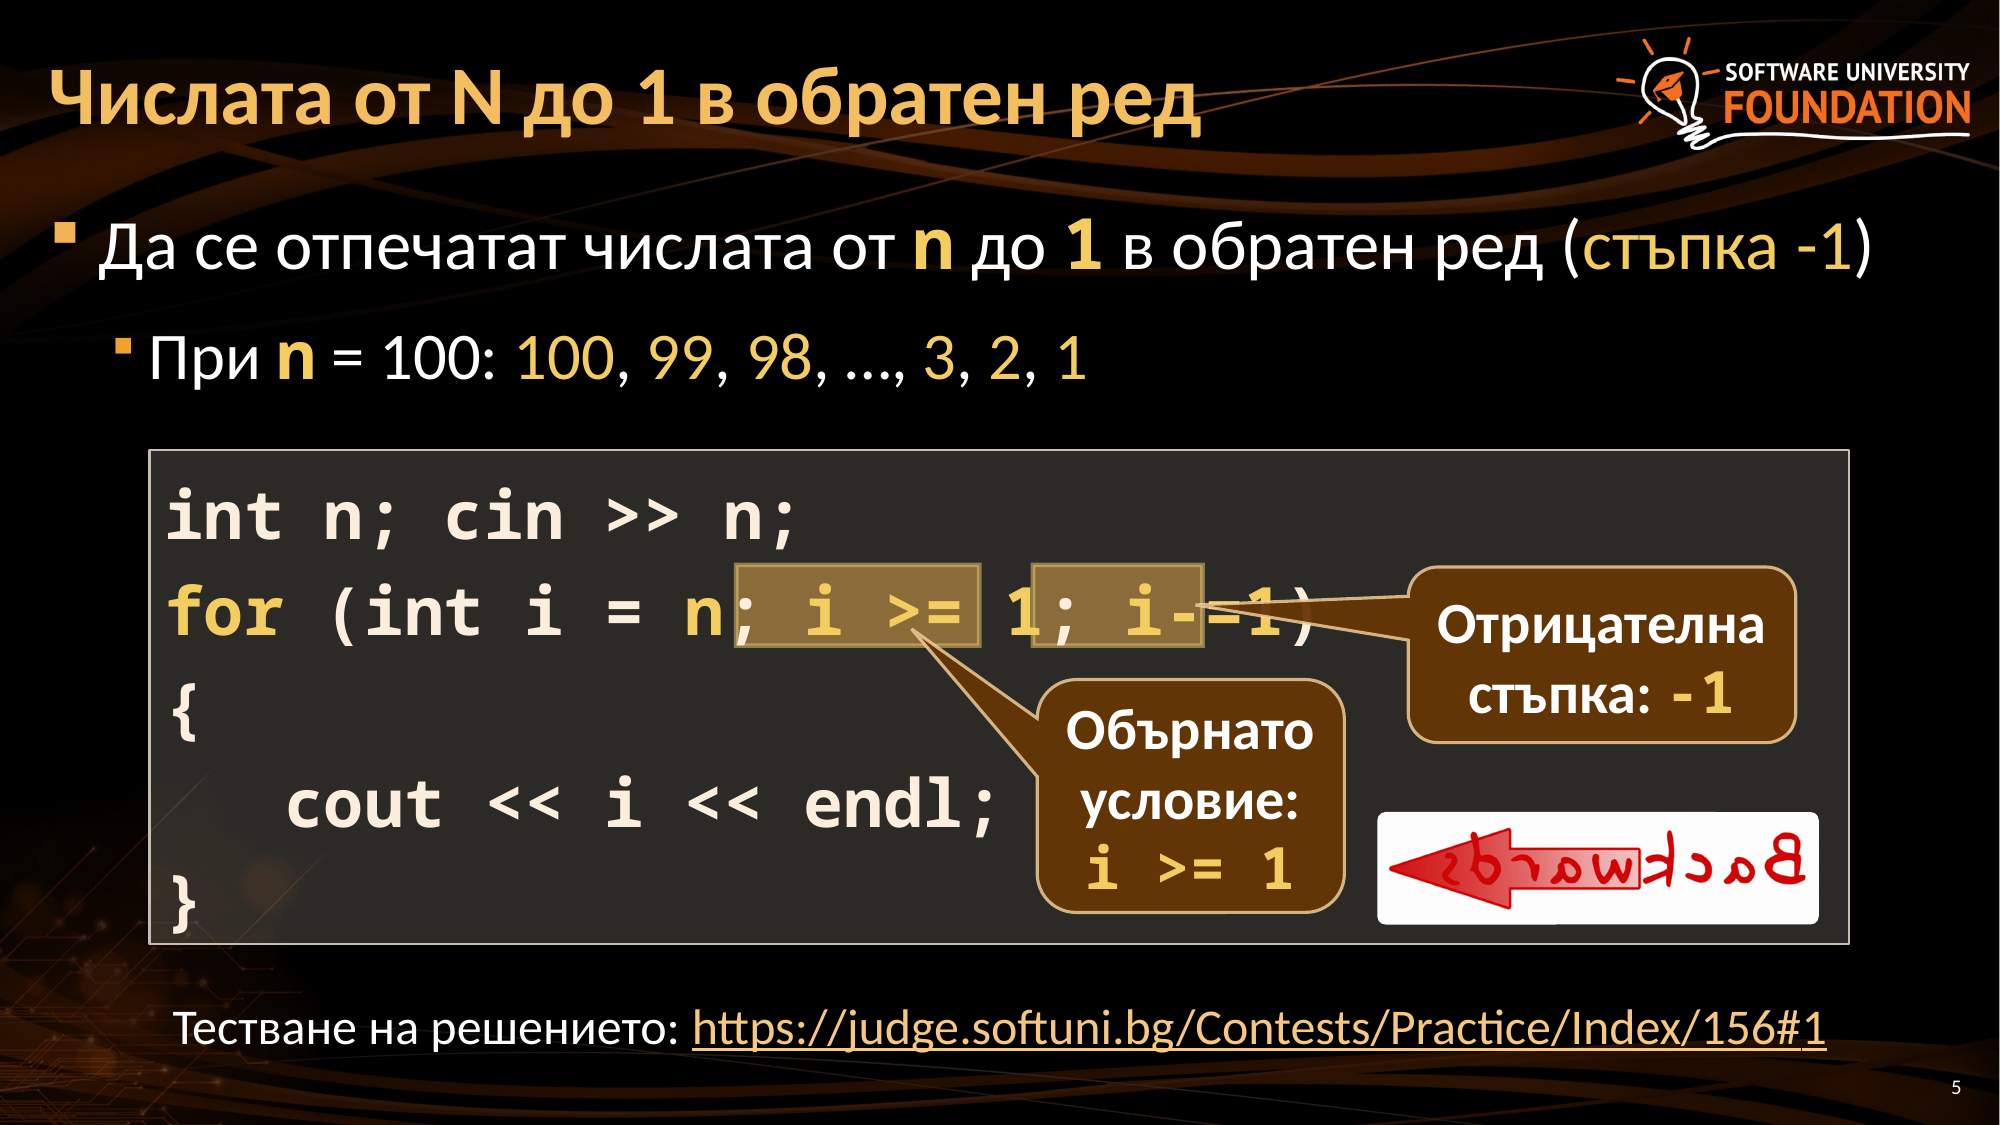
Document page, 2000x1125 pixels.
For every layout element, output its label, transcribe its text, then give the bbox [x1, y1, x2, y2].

list Да се отпечатат числата от n до 1 в обратен ред (стъпка -1) При n = 100: 100, 99, 98, …, 3, 2, 1 [31, 188, 1968, 1103]
title Числата от N до 1 в обратен ред [30, 6, 1602, 189]
picture [0, 0, 2000, 1125]
text_box Отрицателна стъпка: -1 [1195, 565, 1797, 744]
text_box int n; cin >> n; for (int i = n; i >= 1; i-=1) { cout << i << endl; } [149, 449, 1850, 945]
text_box Обърнато условие: i >= 1 [910, 628, 1346, 914]
text_box Тестване на решението: https://judge.softuni.bg/Contests/Practice/Index/156#1 [124, 987, 1875, 1063]
